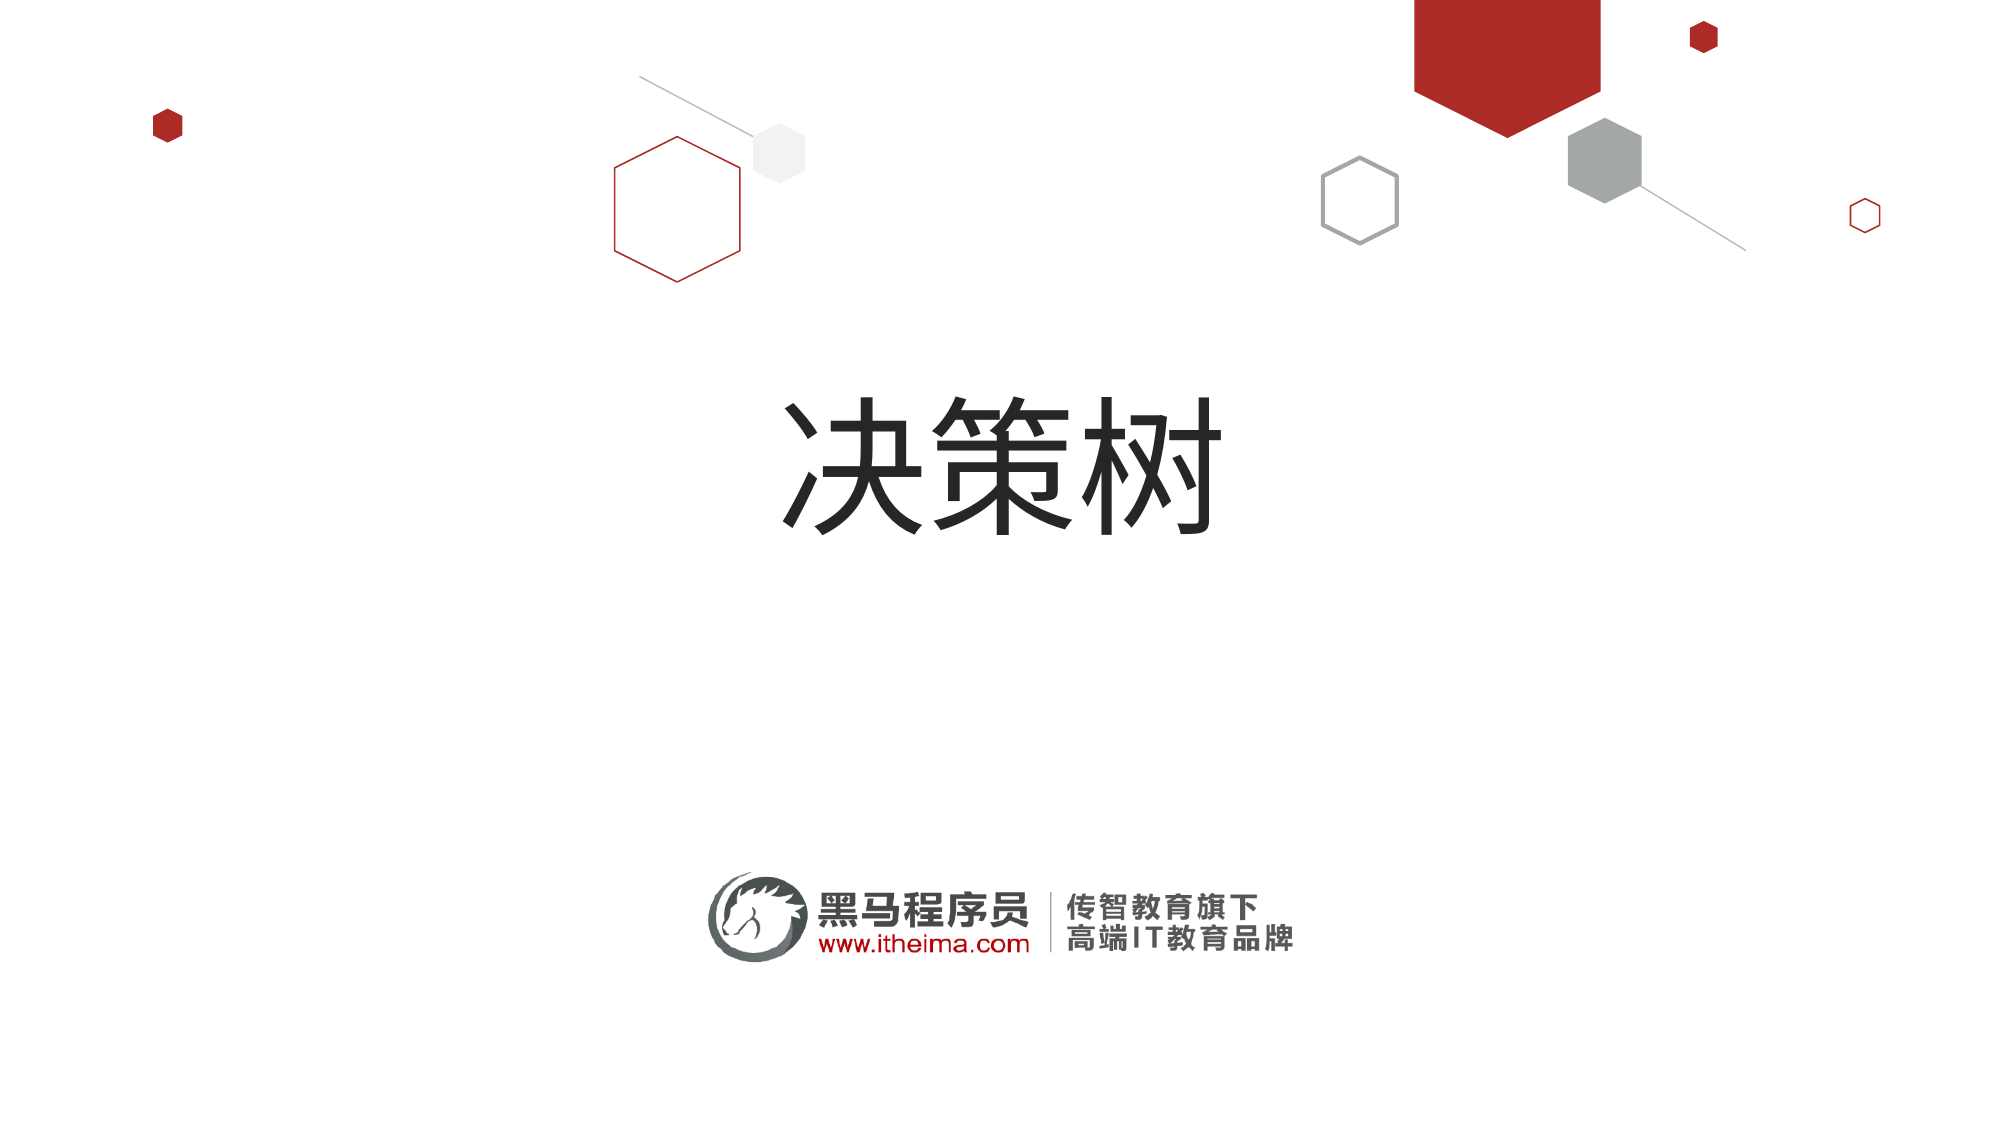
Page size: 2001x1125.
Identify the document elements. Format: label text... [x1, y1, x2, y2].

title 决策树 [137, 368, 1867, 559]
picture [707, 868, 1293, 965]
